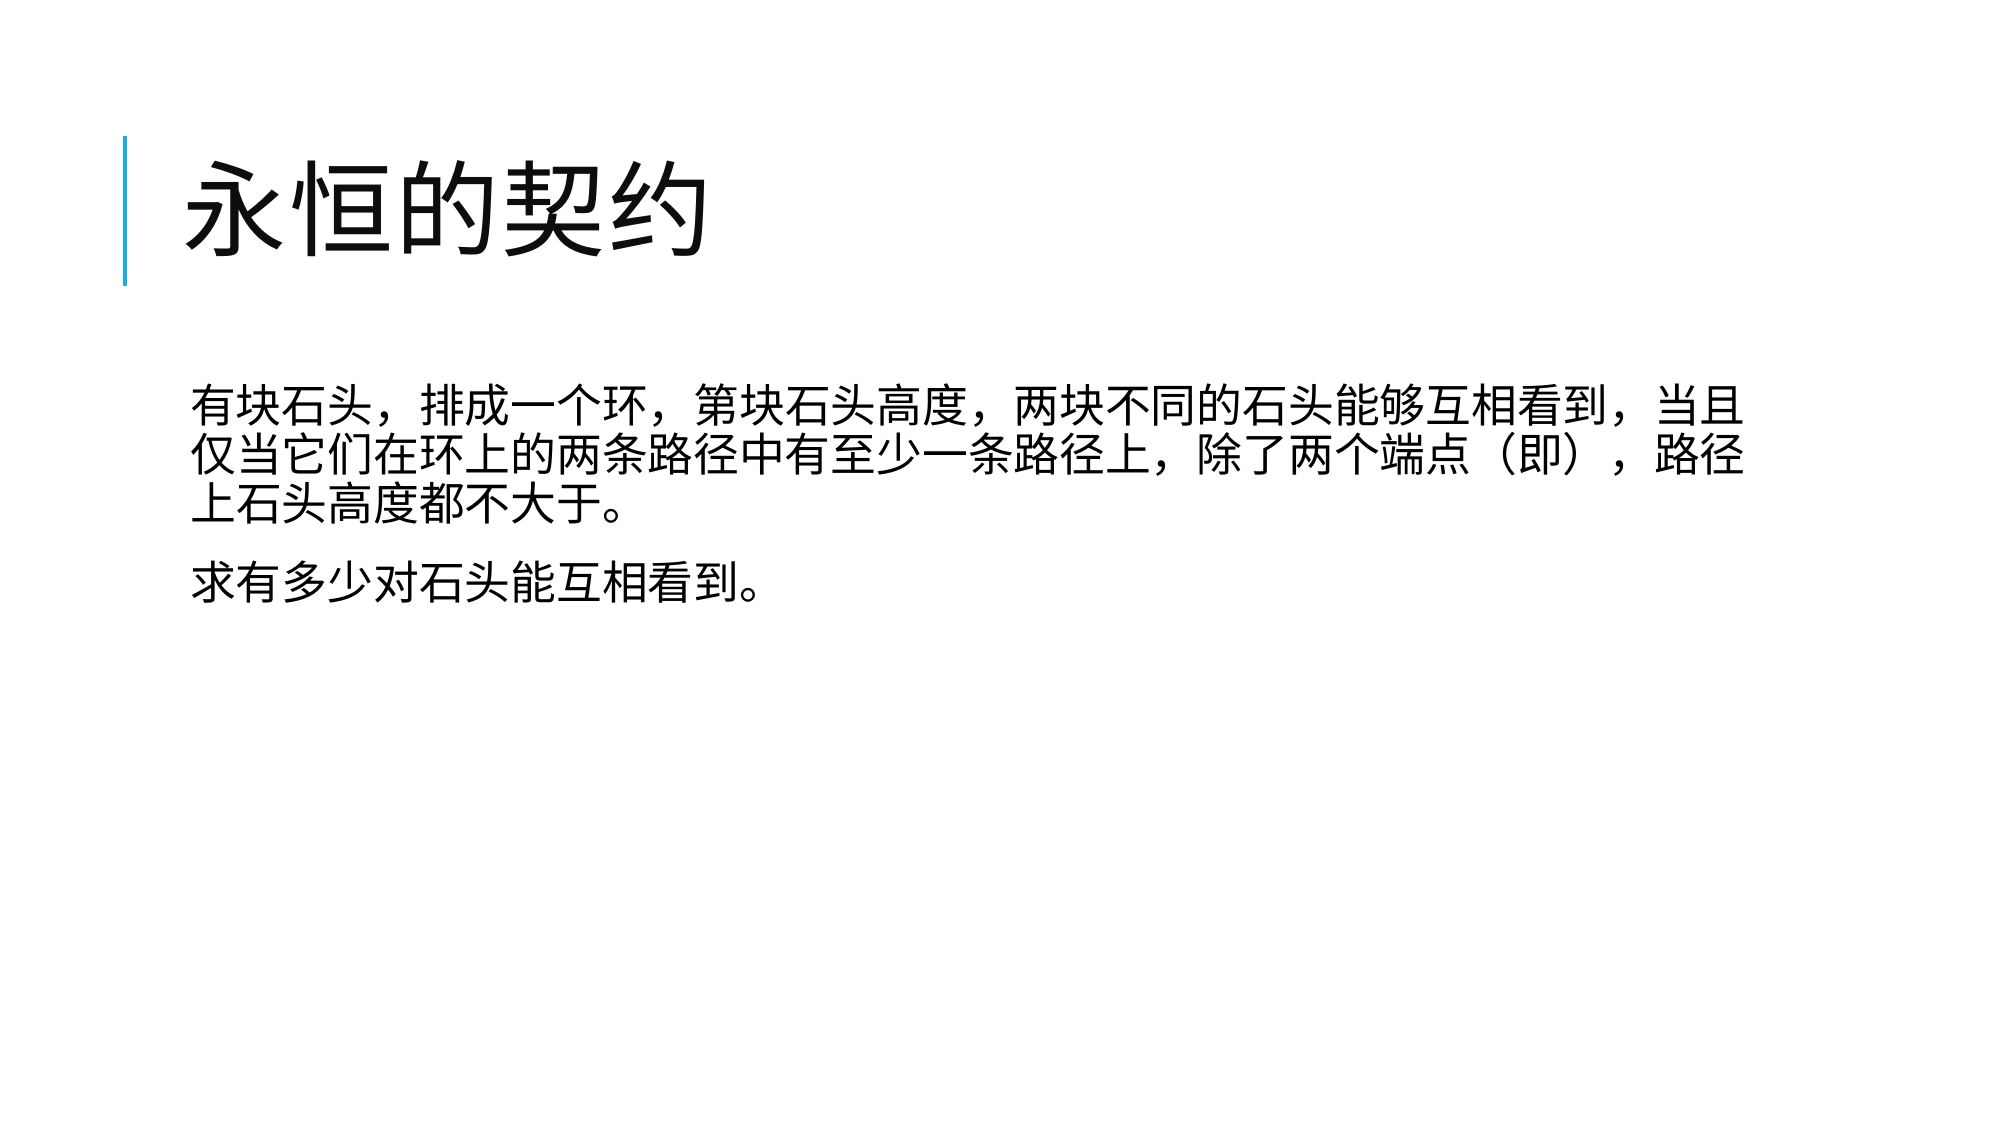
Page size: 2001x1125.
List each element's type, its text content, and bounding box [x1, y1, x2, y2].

title 永恒的契约 [168, 96, 1763, 342]
